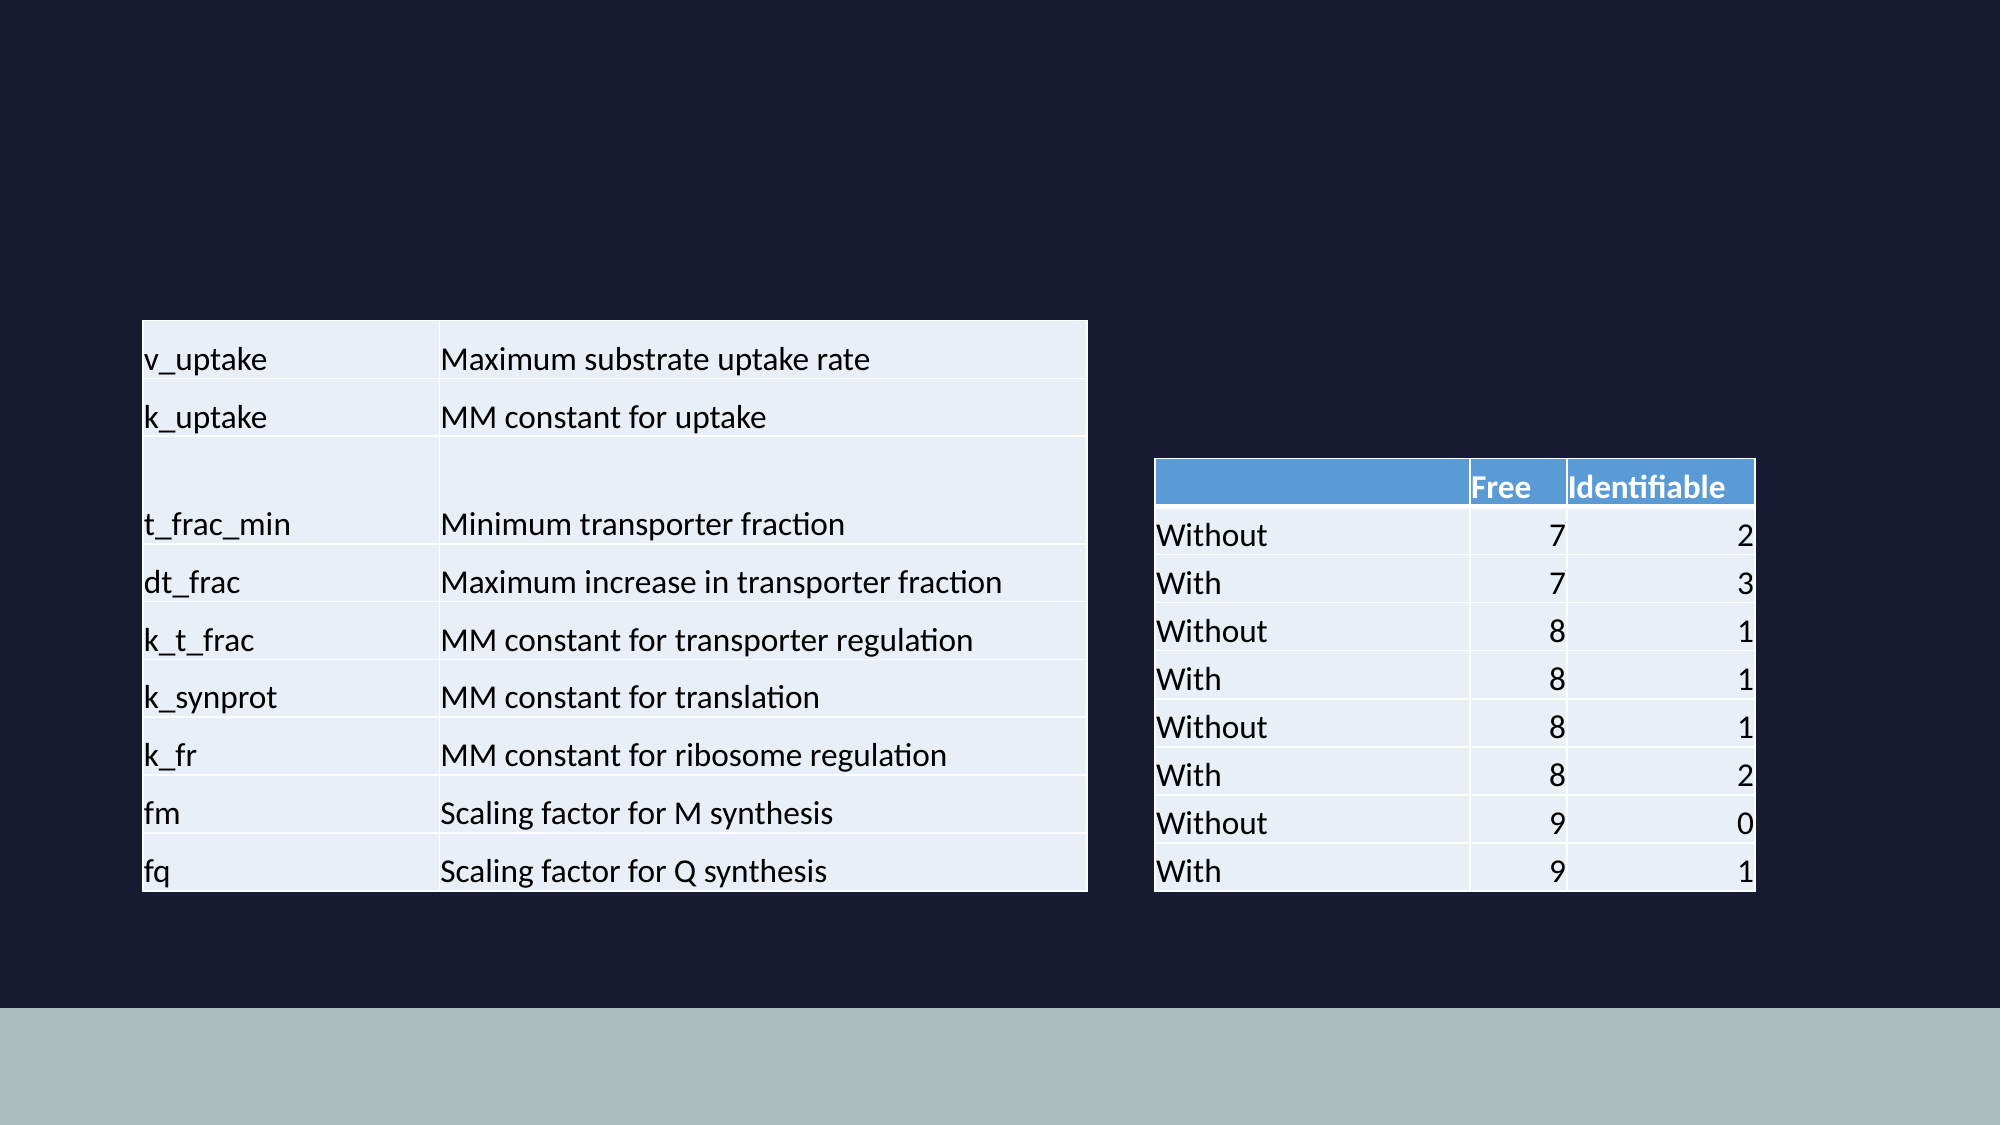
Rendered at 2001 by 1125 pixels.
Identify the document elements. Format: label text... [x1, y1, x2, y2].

table_cell Without [1156, 509, 1469, 554]
table_header Identifiable [1568, 459, 1754, 504]
table_cell With [1156, 748, 1469, 794]
table_header Maximum substrate uptake rate [440, 321, 1086, 378]
table_cell With [1156, 555, 1469, 602]
table_cell MM constant for uptake [440, 379, 1086, 435]
table_cell 7 [1471, 509, 1566, 554]
table_cell 1 [1568, 700, 1754, 746]
table_cell With [1156, 844, 1469, 890]
table_cell Maximum increase in transporter fraction [440, 545, 1086, 601]
table_cell 8 [1471, 603, 1566, 650]
table_cell Scaling factor for Q synthesis [440, 834, 1086, 890]
table_header [1156, 459, 1469, 504]
table_cell Minimum transporter fraction [440, 437, 1086, 543]
table_cell fq [144, 834, 439, 890]
table_cell 1 [1568, 603, 1754, 650]
table_cell 7 [1471, 555, 1566, 602]
table_cell 8 [1471, 748, 1566, 794]
table_cell MM constant for ribosome regulation [440, 718, 1086, 774]
table_cell 8 [1471, 651, 1566, 698]
table_cell k_fr [144, 718, 439, 774]
table_cell t_frac_min [144, 437, 439, 543]
table_cell k_t_frac [144, 602, 439, 659]
table_cell MM constant for transporter regulation [440, 602, 1086, 659]
table_cell 8 [1471, 700, 1566, 746]
table_cell 1 [1568, 844, 1754, 890]
table_cell MM constant for translation [440, 660, 1086, 716]
table_cell 2 [1568, 509, 1754, 554]
table_cell Without [1156, 603, 1469, 650]
table_cell fm [144, 776, 439, 832]
table_cell 9 [1471, 844, 1566, 890]
table_cell 1 [1568, 651, 1754, 698]
table_header Free [1471, 459, 1566, 504]
table_cell 3 [1568, 555, 1754, 602]
table_cell 2 [1568, 748, 1754, 794]
table_cell With [1156, 651, 1469, 698]
table_cell k_uptake [144, 379, 439, 435]
table_header v_uptake [144, 321, 439, 378]
table_cell dt_frac [144, 545, 439, 601]
table_cell 0 [1568, 796, 1754, 842]
table_cell 9 [1471, 796, 1566, 842]
table_cell k_synprot [144, 660, 439, 716]
table_cell Without [1156, 700, 1469, 746]
table_cell Scaling factor for M synthesis [440, 776, 1086, 832]
table_cell Without [1156, 796, 1469, 842]
